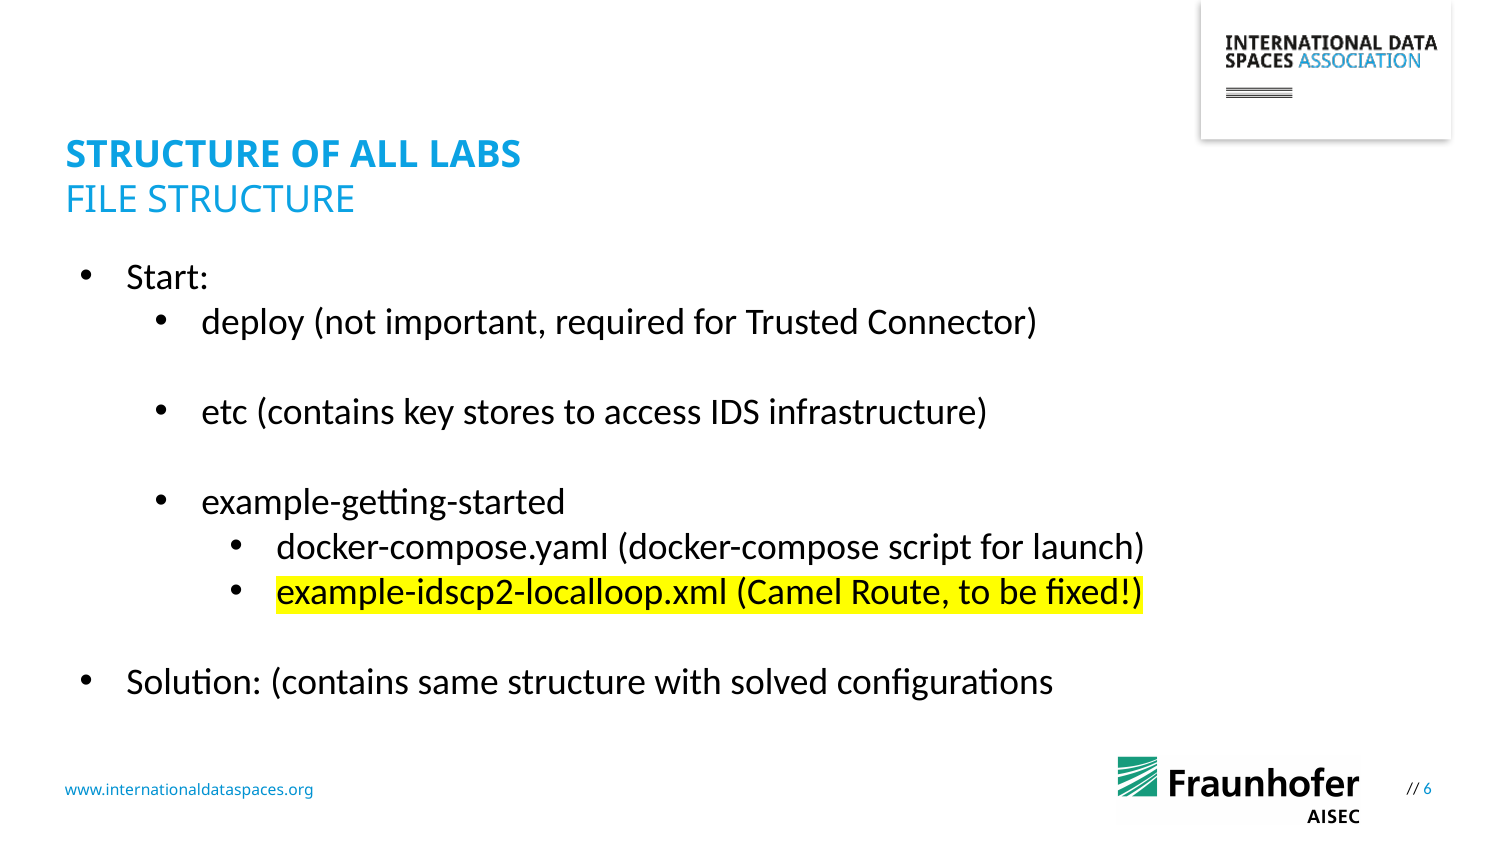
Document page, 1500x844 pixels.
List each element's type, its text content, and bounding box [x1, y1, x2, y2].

picture [110, 786, 115, 795]
picture [1197, 15, 1466, 113]
title Structure of All Labs [50, 85, 1202, 183]
picture [1115, 755, 1361, 826]
list File Structure [50, 183, 1202, 282]
picture [141, 786, 146, 795]
text_box Start: deploy (not important, required for Trusted Connector) etc (contains key stores to access IDS infrastructure) example-getting-started docker-compose.yaml (docker-compose script for launch) example-idscp2-localloop.xml (Camel Route, to be fixed!) Solution: (contains same structure with solved configurations [64, 244, 1270, 710]
